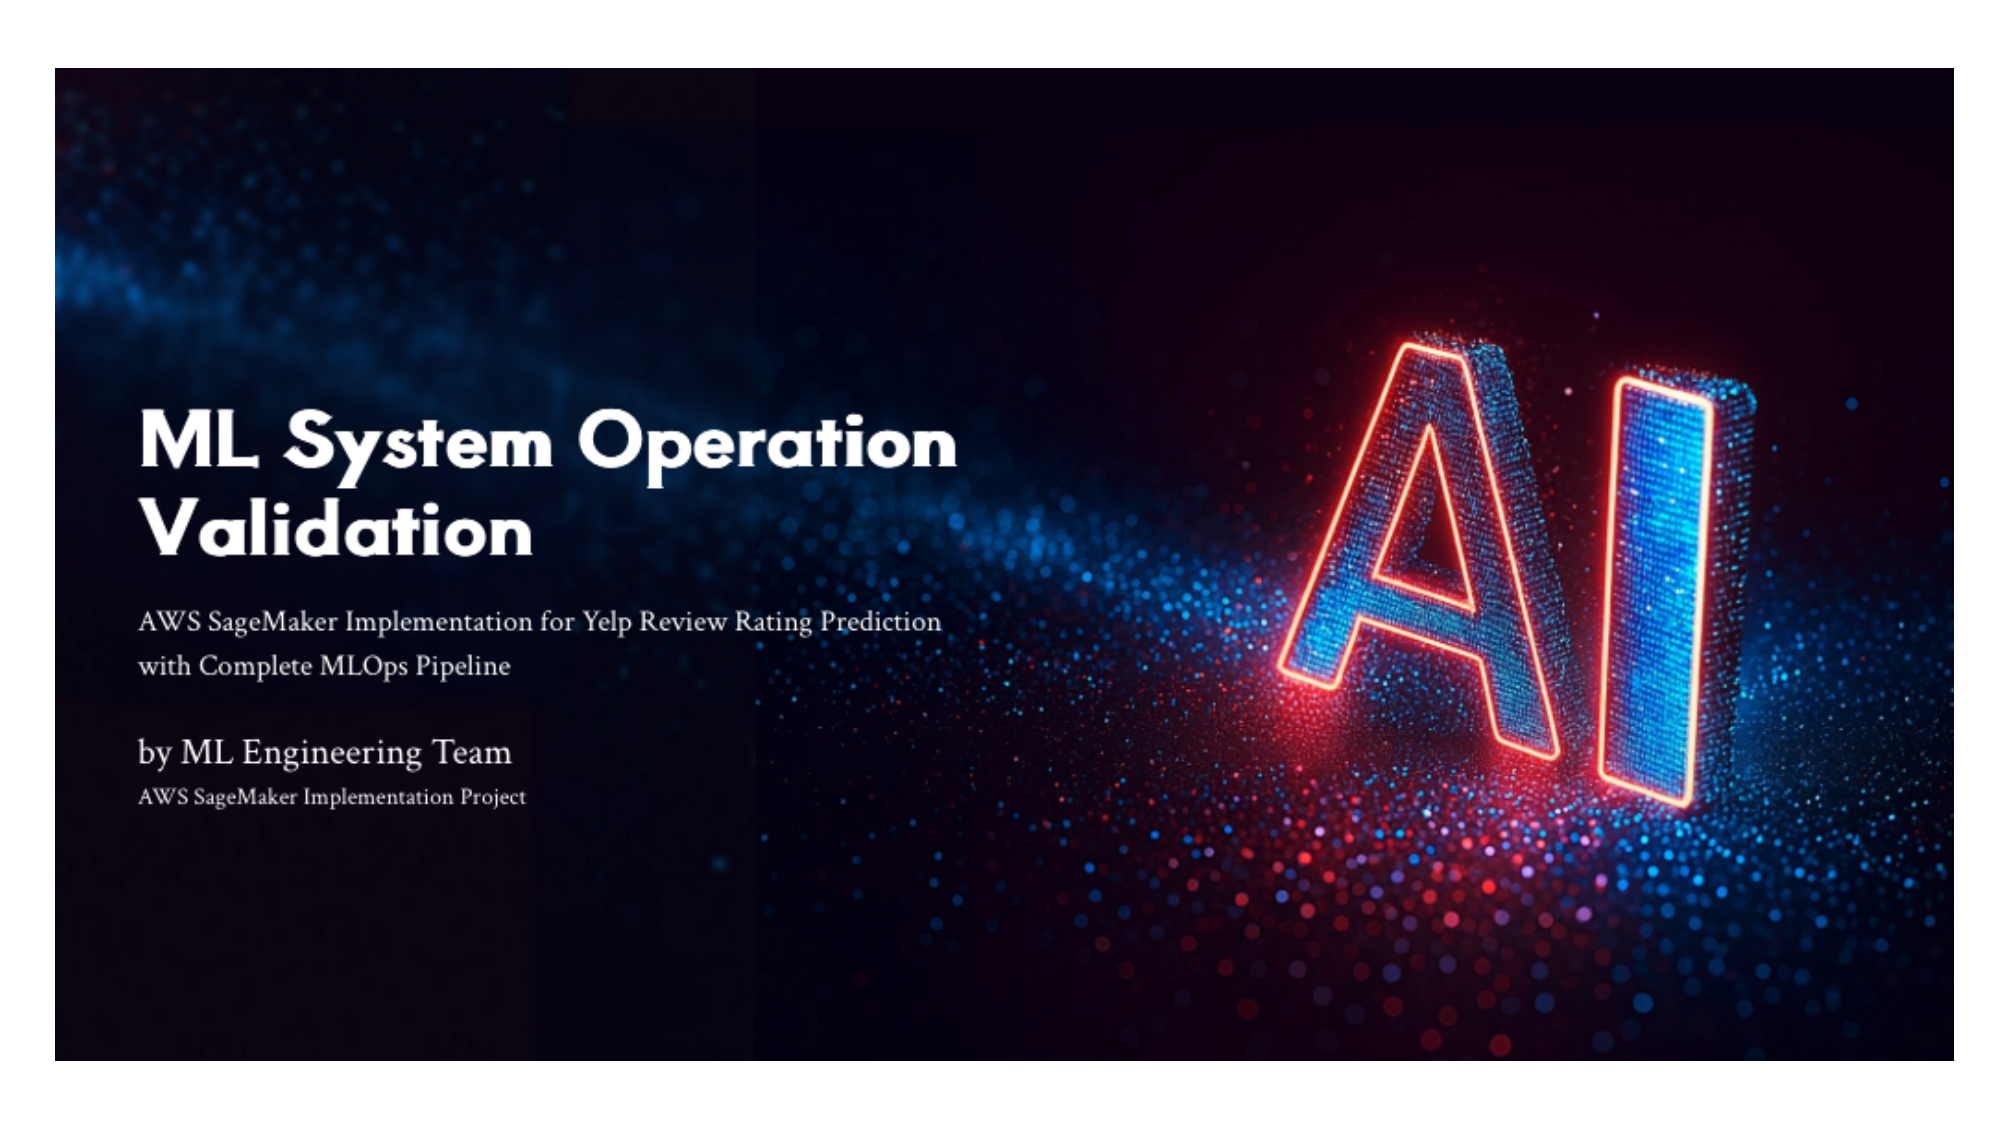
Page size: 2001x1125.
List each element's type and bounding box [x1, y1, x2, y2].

picture [55, 68, 1954, 1062]
